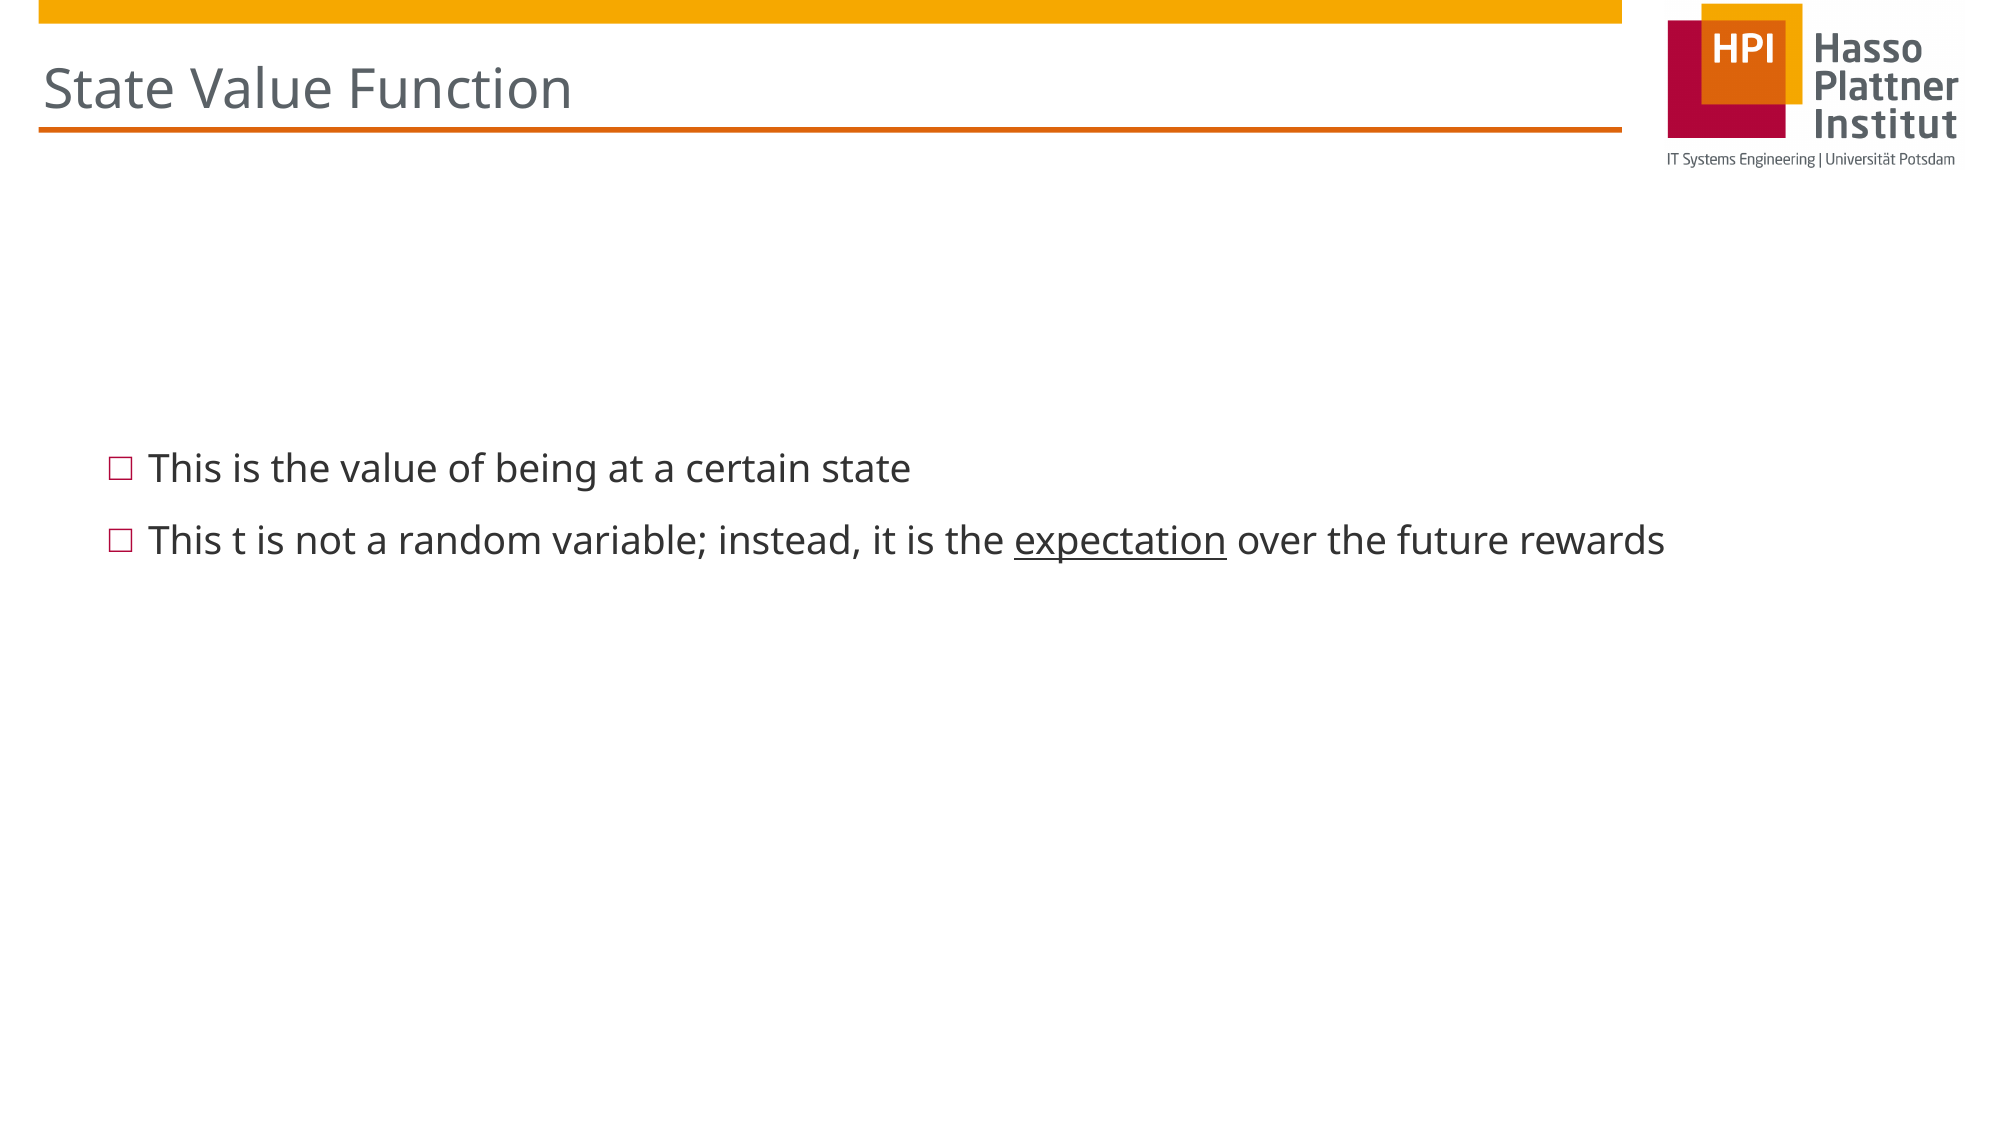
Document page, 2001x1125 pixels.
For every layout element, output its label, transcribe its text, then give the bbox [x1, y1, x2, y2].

title State Value Function [43, 29, 1769, 121]
picture [1664, 0, 1965, 170]
